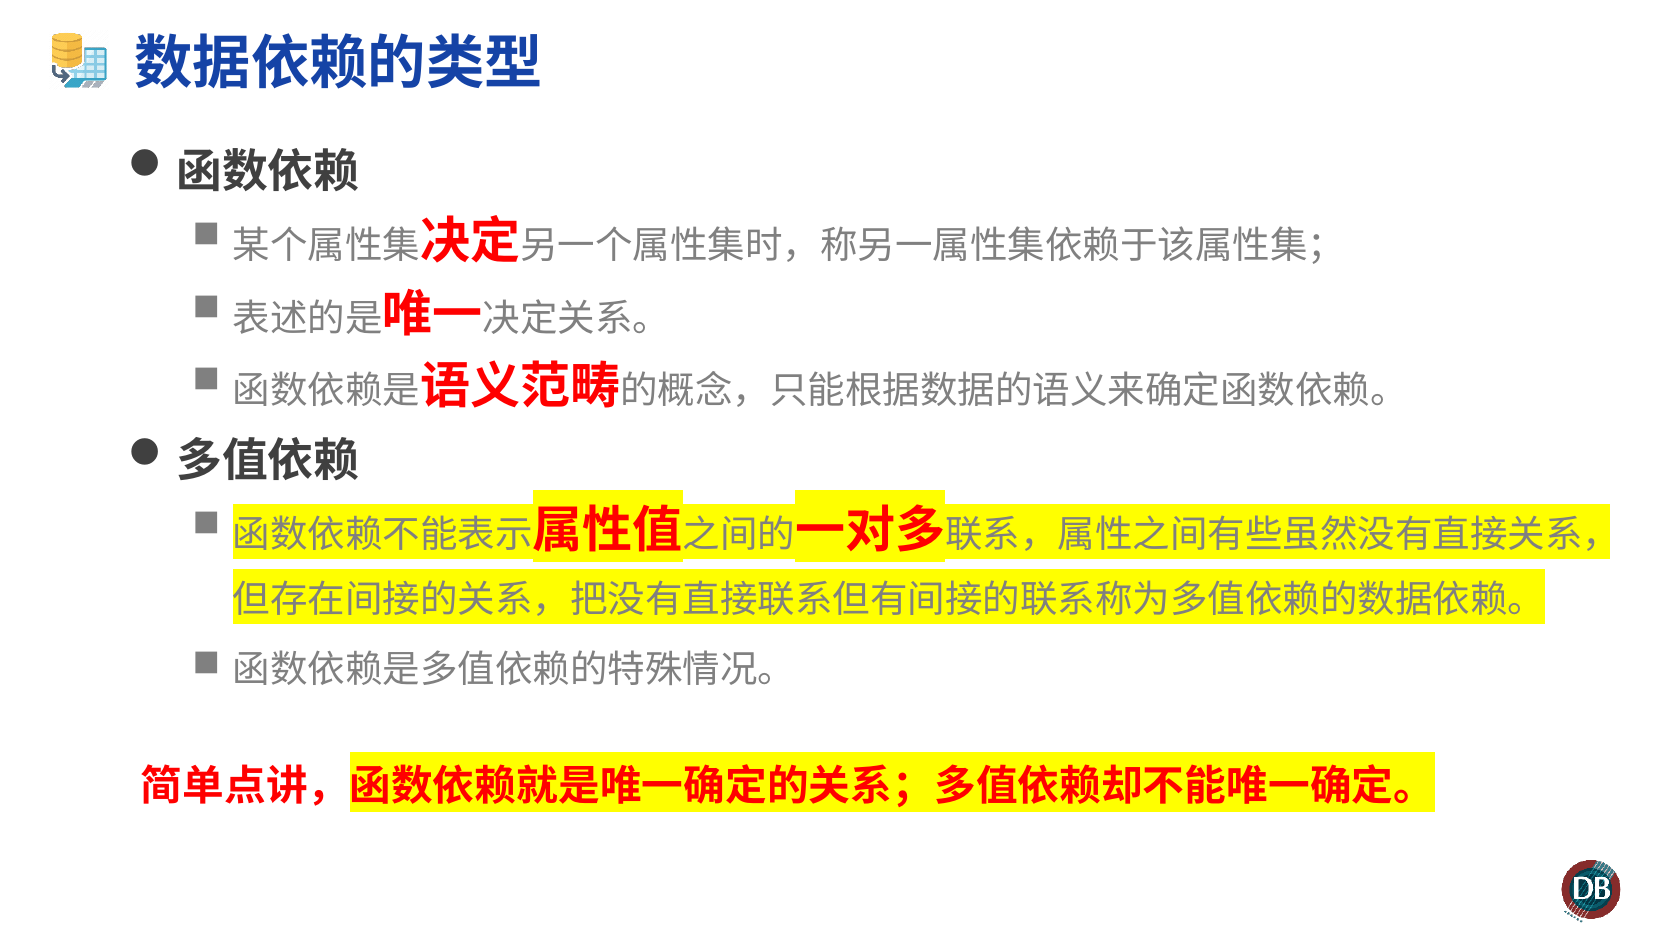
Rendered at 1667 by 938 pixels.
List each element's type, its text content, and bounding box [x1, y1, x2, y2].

list 函数依赖 某个属性集决定另一个属性集时，称另一属性集依赖于该属性集； 表述的是唯一决定关系。 函数依赖是语义范畴的概念，只能根据数据的语义来确定函数依赖。 多值依赖 函数依赖不能表示属性值之间的一对多联系，属性之间有些虽然没有直接关系，但存在间接的关系，把没有直接联系但有间接的联系称为多值依赖的数据依赖。 函数依赖是多值依赖的特殊情况。 [112, 126, 1625, 835]
picture [49, 30, 109, 90]
text_box 简单点讲，函数依赖就是唯一确定的关系；多值依赖却不能唯一确定。 [118, 738, 1607, 816]
picture [1557, 858, 1623, 924]
title 数据依赖的类型 [118, 17, 1590, 103]
